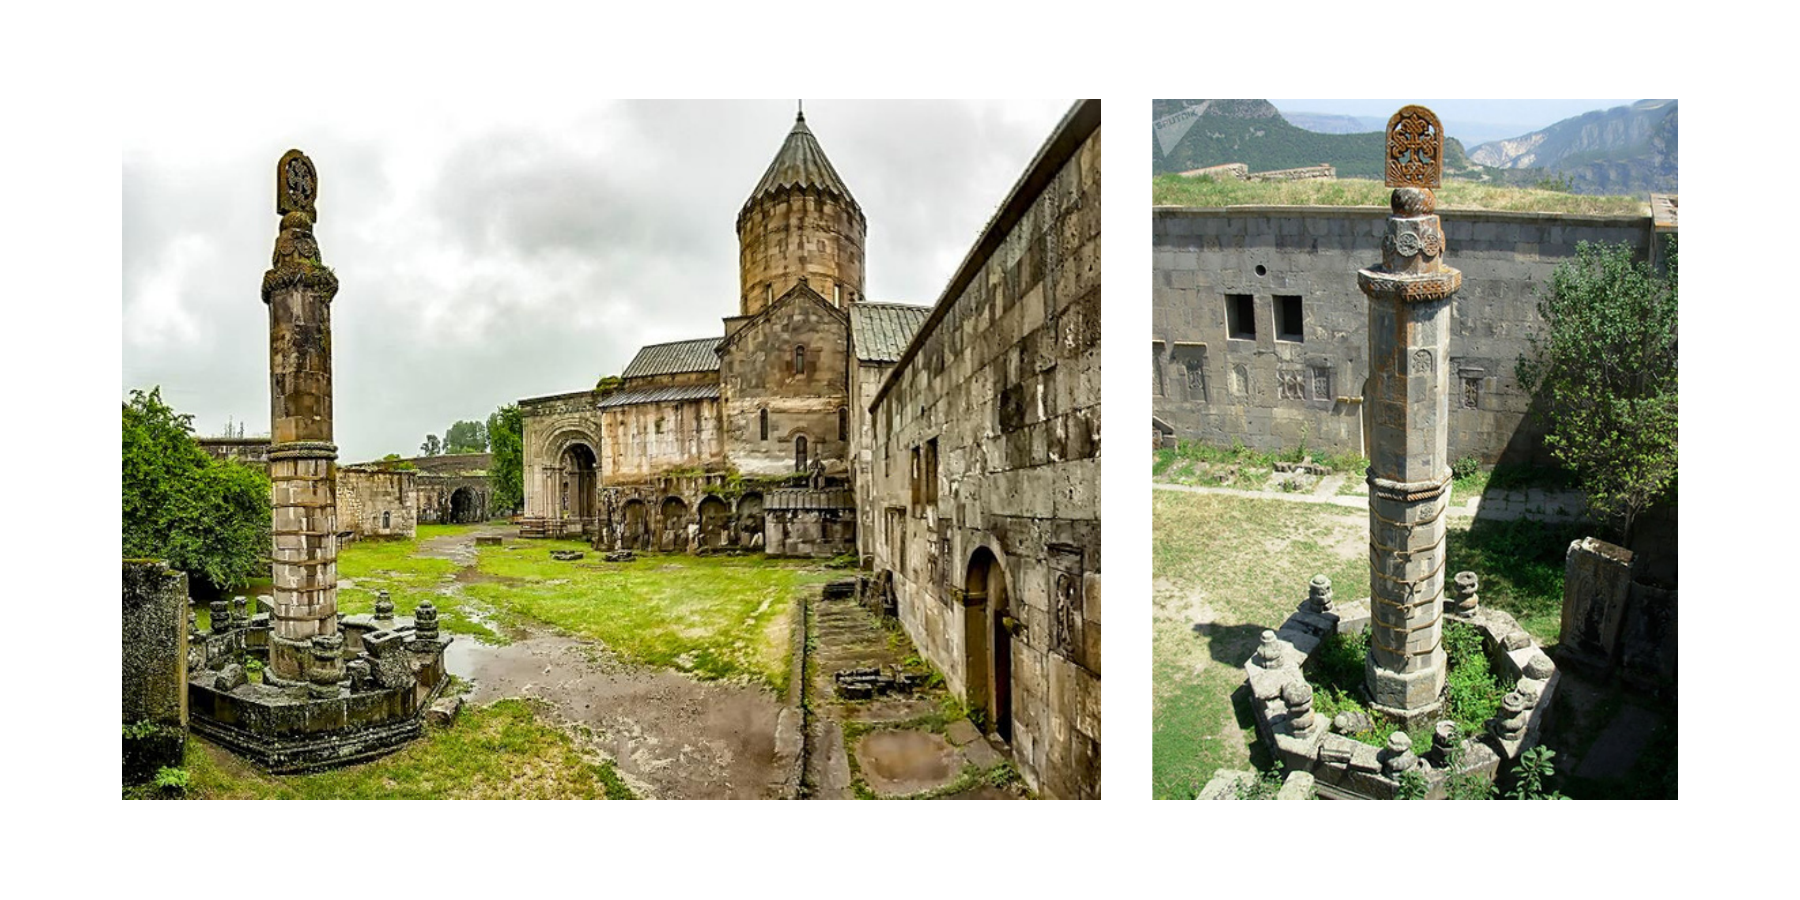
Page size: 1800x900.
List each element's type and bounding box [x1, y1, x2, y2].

text_box [121, 99, 1101, 800]
text_box [1152, 99, 1679, 800]
